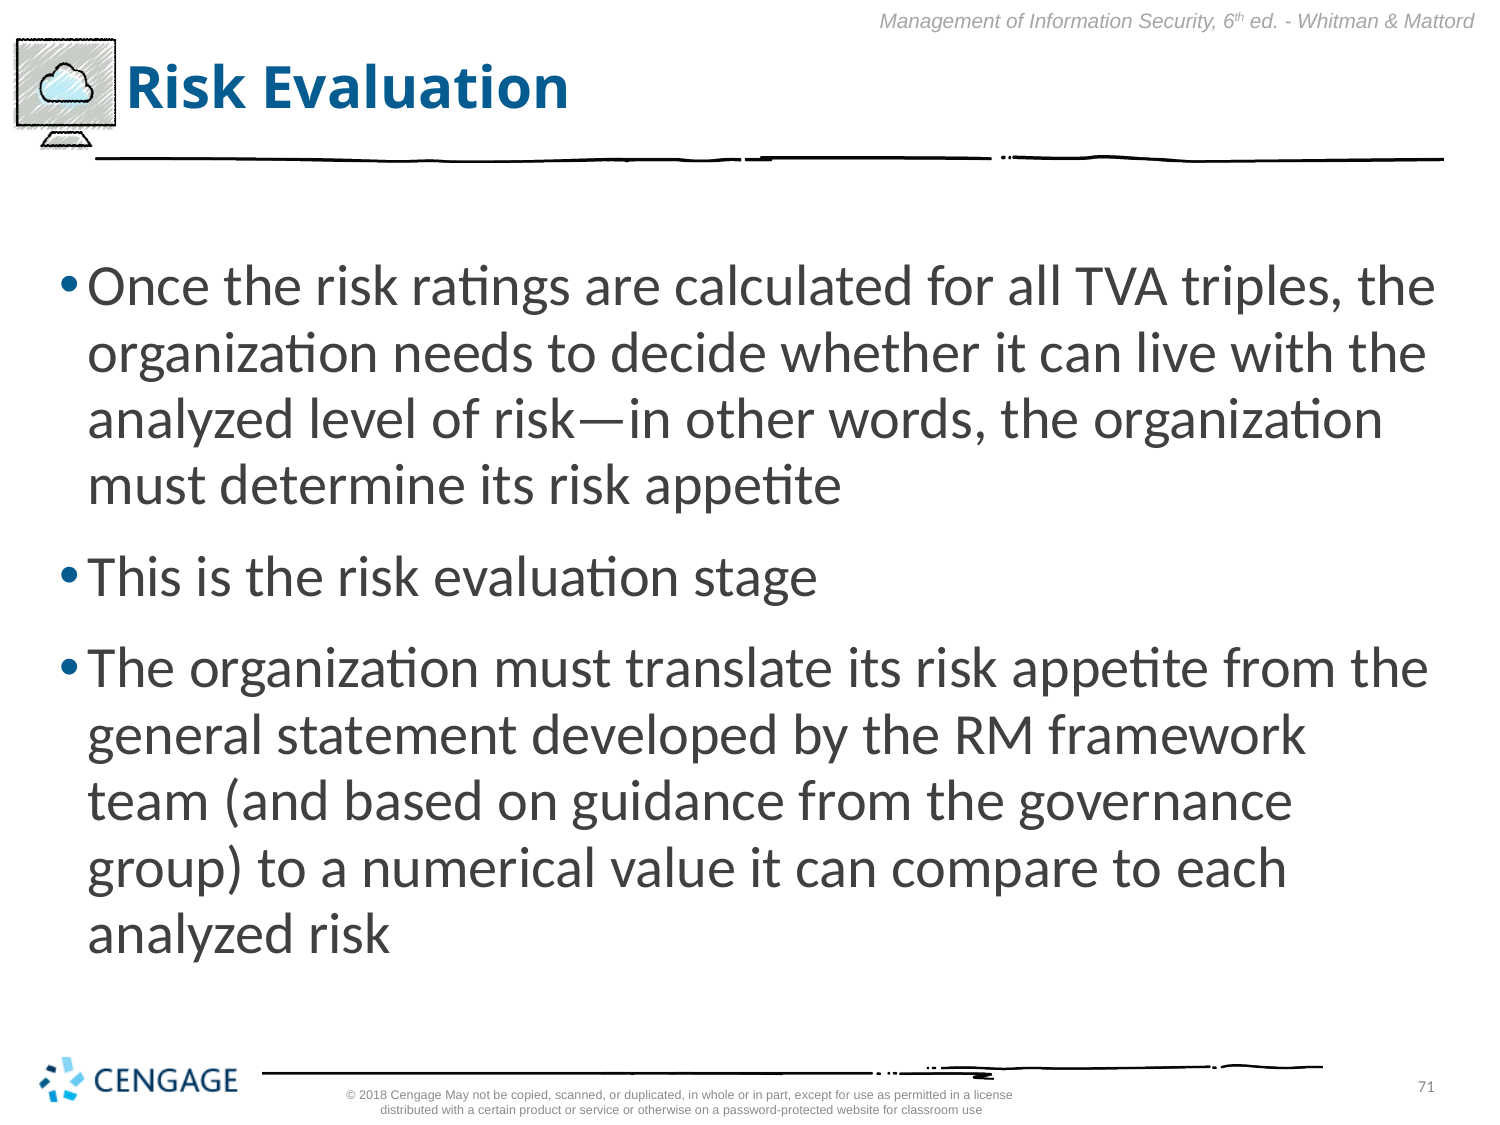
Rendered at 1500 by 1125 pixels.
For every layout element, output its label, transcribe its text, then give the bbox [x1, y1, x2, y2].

title Risk Evaluation [125, 60, 1442, 121]
picture [95, 155, 1444, 163]
picture [13, 36, 117, 151]
picture [19, 1043, 250, 1115]
picture [262, 1064, 1323, 1080]
list Once the risk ratings are calculated for all TVA triples, the organization needs to decide whether it can live with the analyzed level of risk—in other words, the organization must determine its risk appetite This is the risk evaluation stage The organization must translate its risk appetite from the general statement developed by the RM framework team (and based on guidance from the governance group) to a numerical value it can compare to each analyzed risk [59, 252, 1441, 975]
